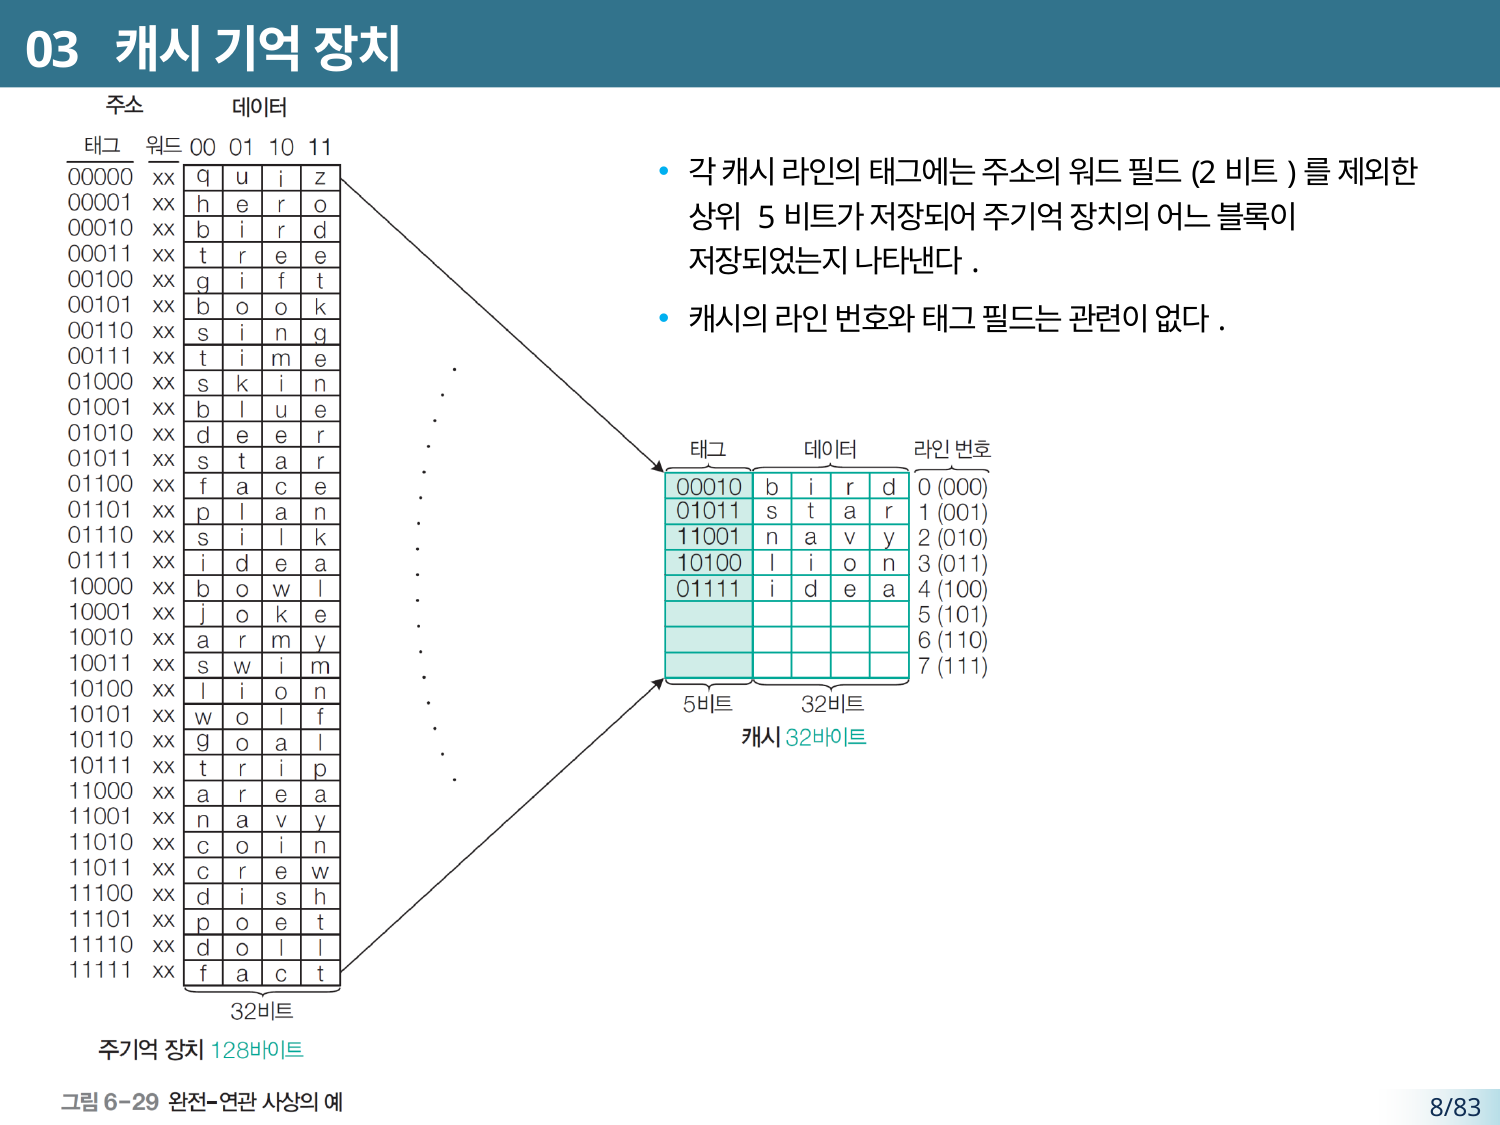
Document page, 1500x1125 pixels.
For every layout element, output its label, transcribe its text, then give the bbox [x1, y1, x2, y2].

text_box 각 캐시 라인의 태그에는 주소의 워드 필드(2비트)를 제외한 상위 5비트가 저장되어 주기억 장치의 어느 블록이 저장되었는지 나타낸다. 캐시의 라인 번호와 태그 필드는 관련이 없다. [1004, 137, 1454, 344]
picture [55, 89, 999, 1118]
title 03 캐시 기억 장치 [10, 8, 1288, 87]
